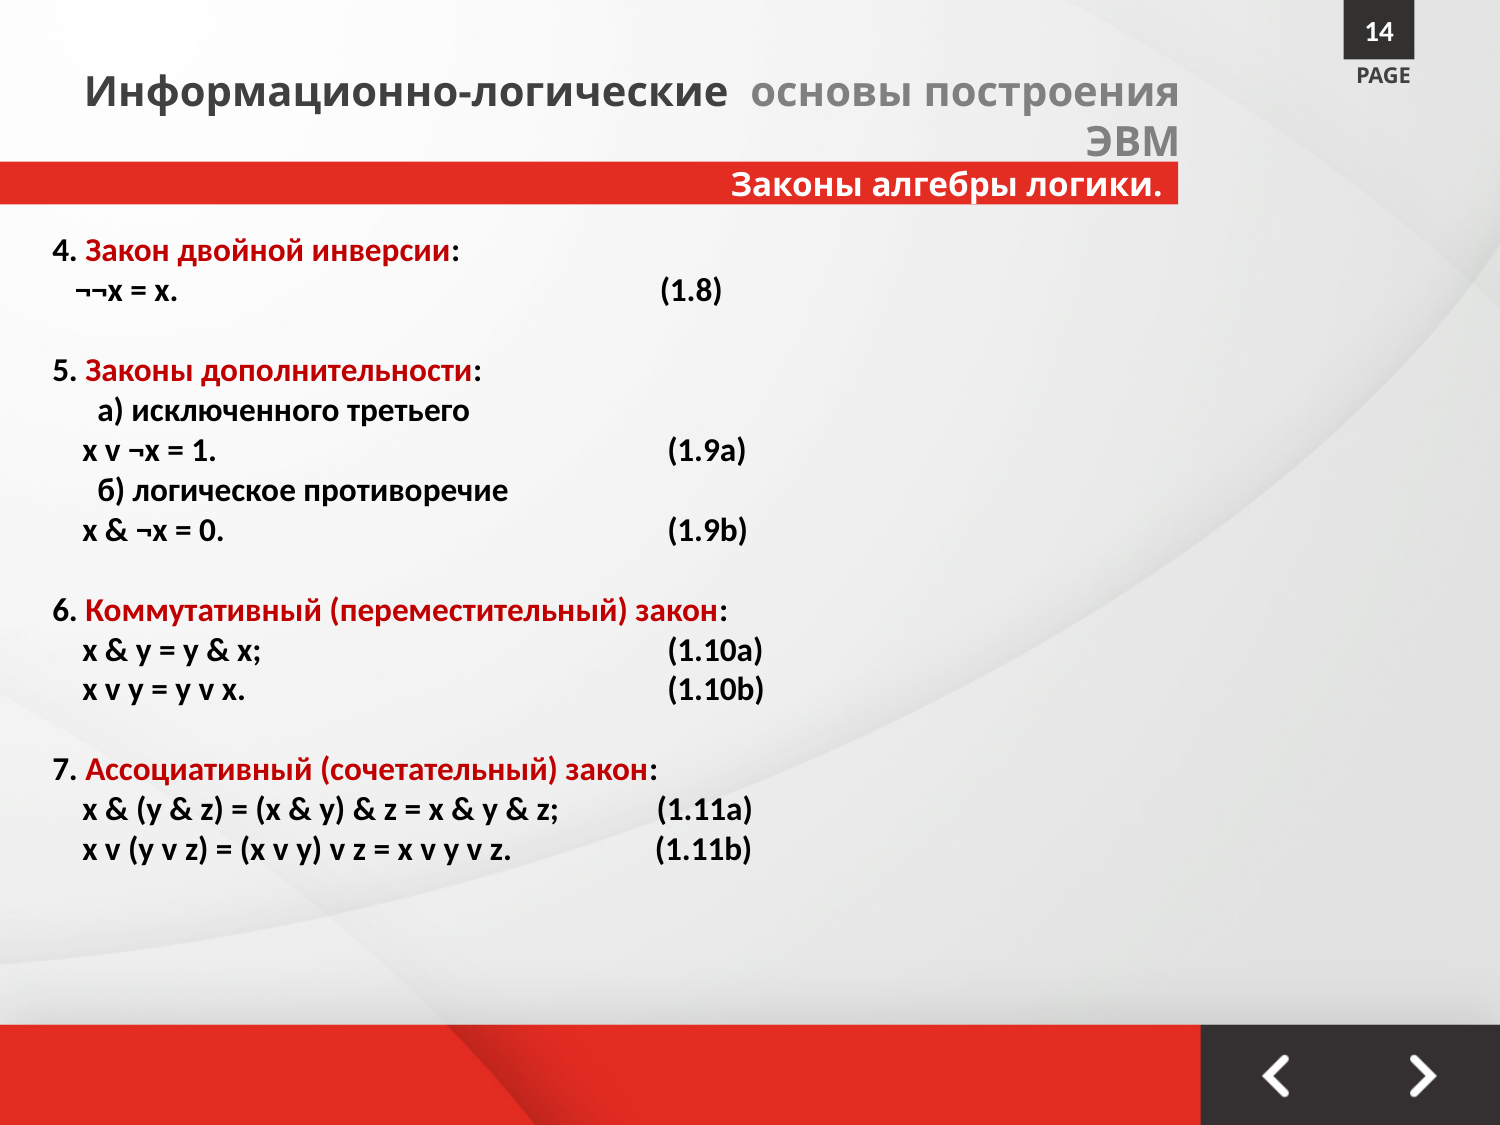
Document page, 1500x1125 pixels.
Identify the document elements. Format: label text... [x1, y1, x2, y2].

picture [0, 0, 1500, 1125]
text_box 4. Закон двойной инверсии: ¬¬x = x. (1.8) 5. Законы дополнительности: а) исключенного третьего x v ¬x = 1. (1.9a) б) логическое противоречие x & ¬x = 0. (1.9b) 6. Коммутативный (переместительный) закон: x & y = y & x; (1.10a) x v y = y v x. (1.10b) 7. Ассоциативный (сочетательный) закон: x & (y & z) = (x & y) & z = x & y & z; (1.11a) x v (y v z) = (x v y) v z = x v y v z. (1.11b) [37, 221, 1463, 875]
text_box PAGE [1341, 54, 1426, 96]
subtitle Законы алгебры логики. [0, 161, 1179, 205]
text_box 14 [1342, 0, 1417, 61]
text_box Информационно-логические основы построения ЭВМ [22, 57, 1196, 173]
